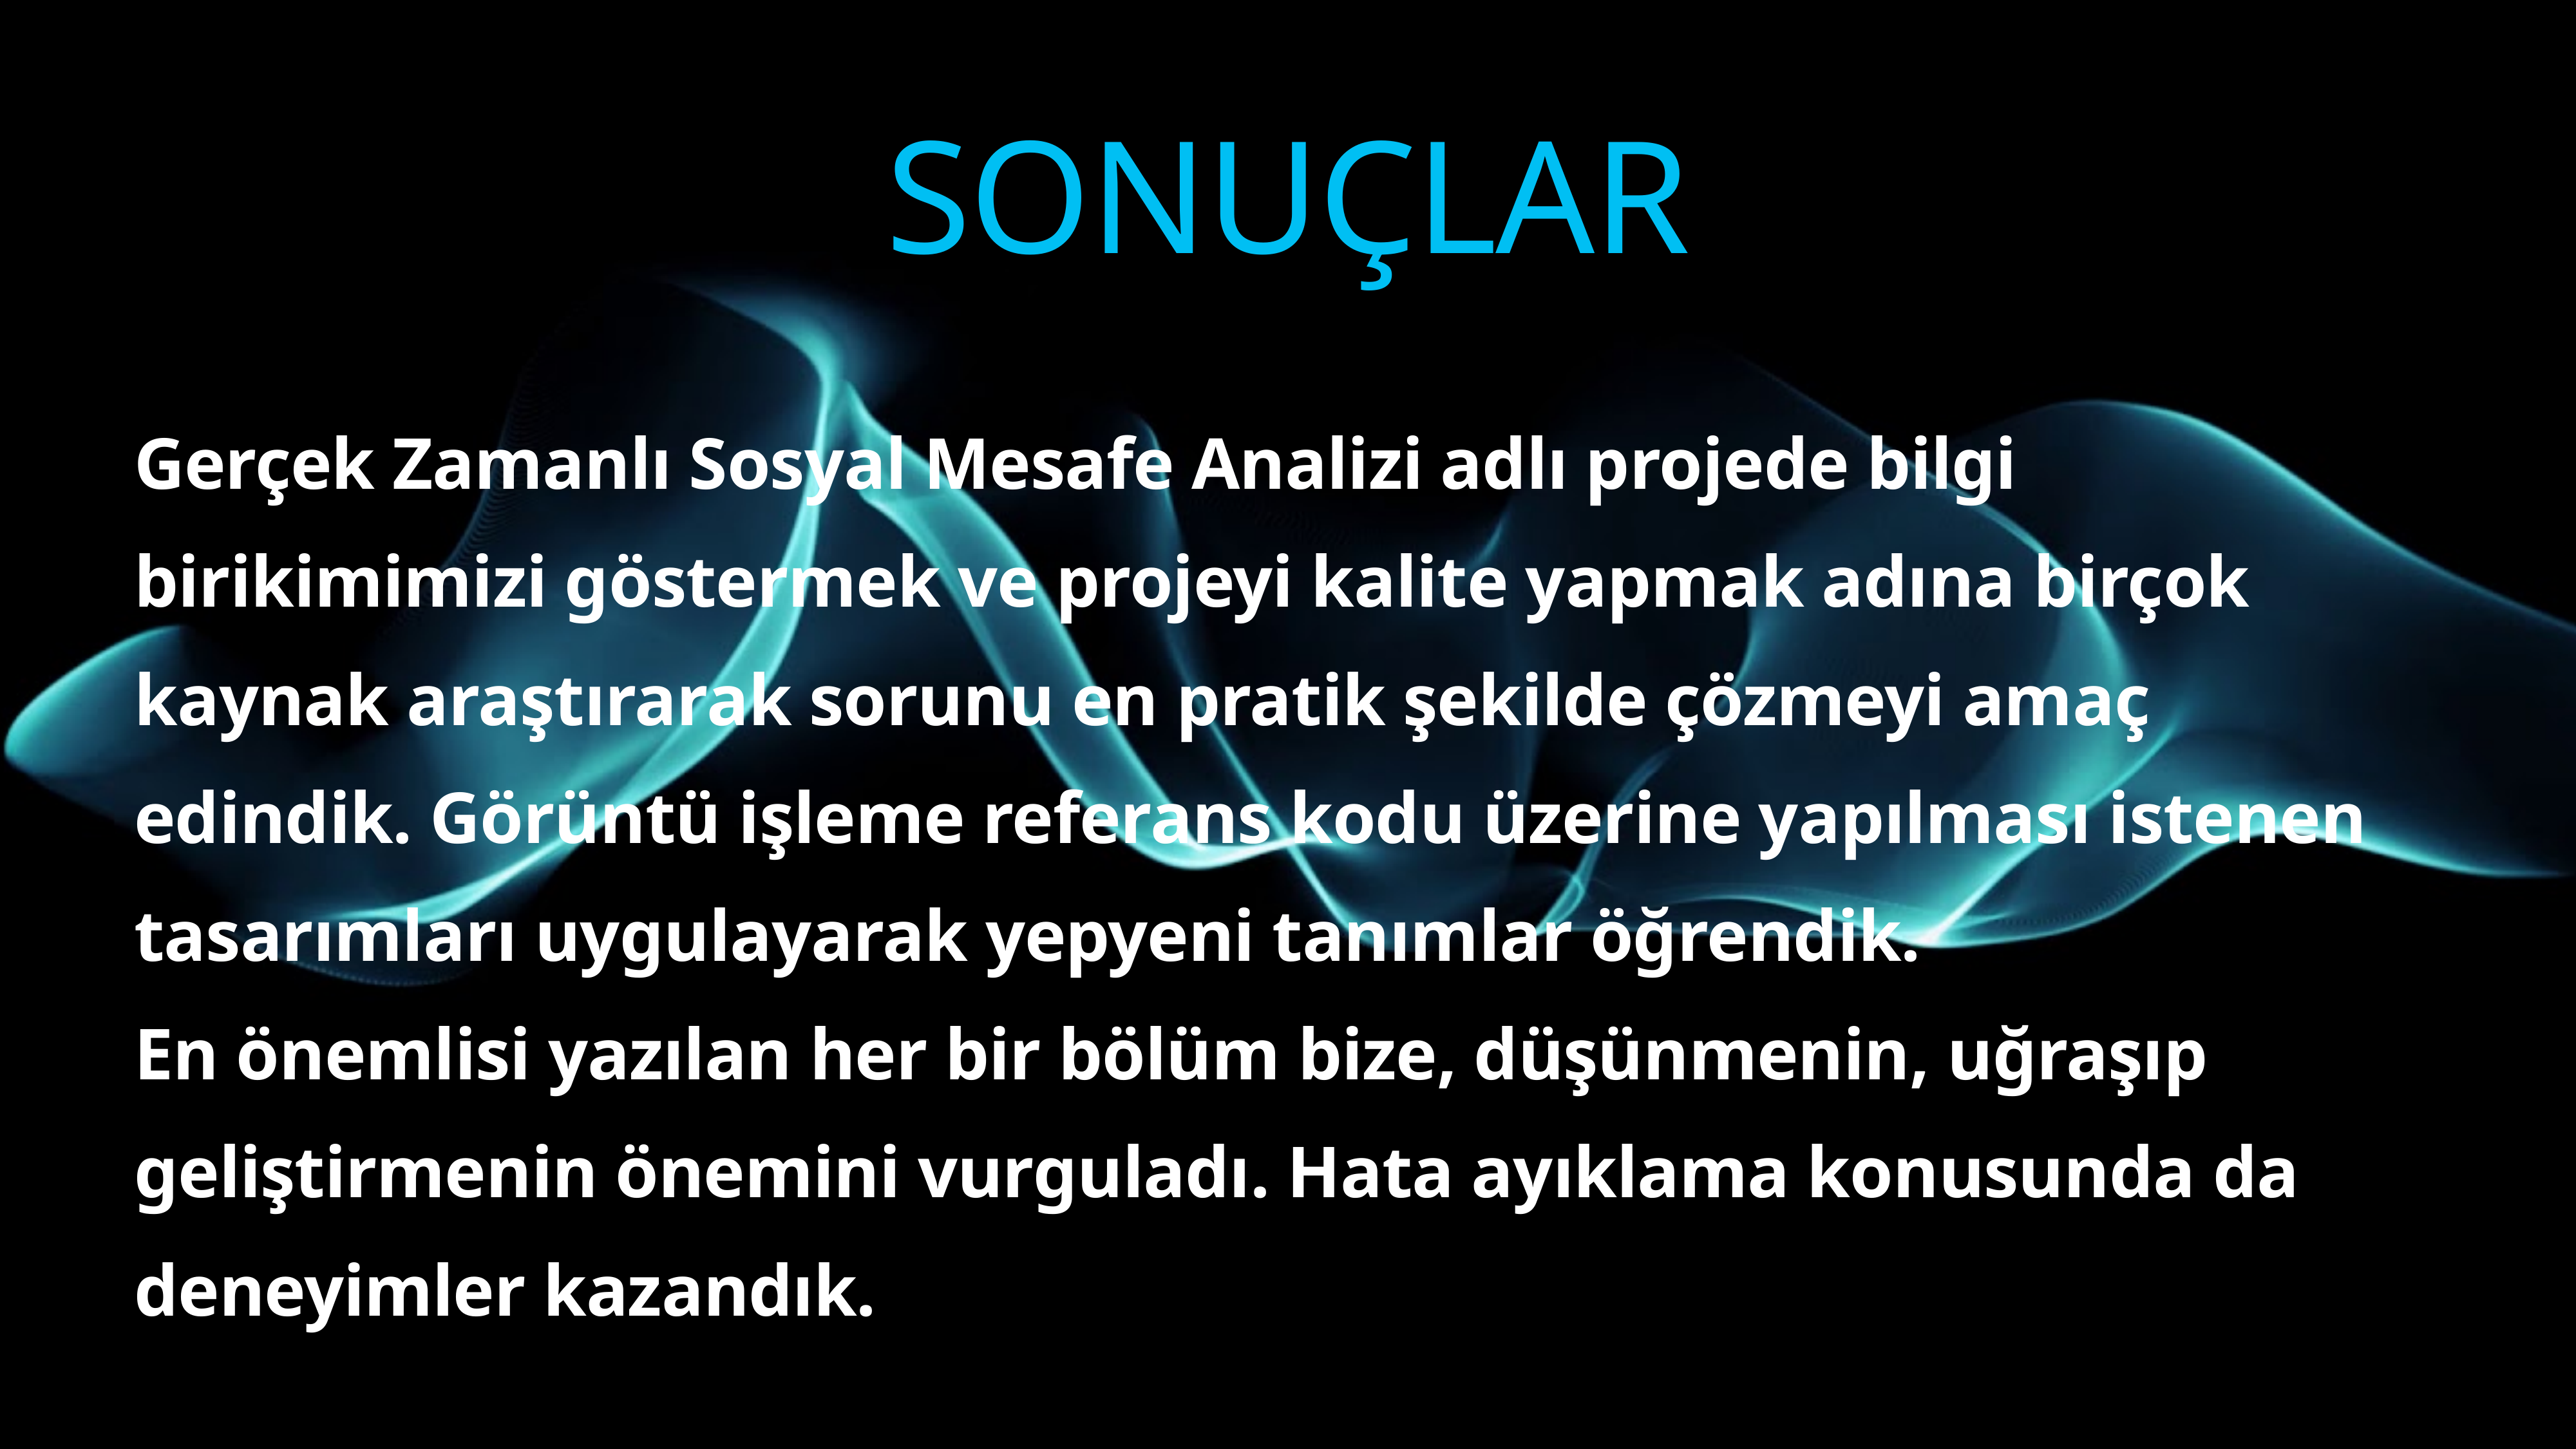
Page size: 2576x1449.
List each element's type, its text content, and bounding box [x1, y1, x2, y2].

picture [0, 0, 2576, 1449]
title Sonuçlar [128, 128, 2448, 372]
list Gerçek Zamanlı Sosyal Mesafe Analizi adlı projede bilgi birikimimizi göstermek ve projeyi kalite yapmak adına birçok kaynak araştırarak sorunu en pratik şekilde çözmeyi amaç edindik. Görüntü işleme referans kodu üzerine yapılması istenen tasarımları uygulayarak yepyeni tanımlar öğrendik. En önemlisi yazılan her bir bölüm bize, düşünmenin, uğraşıp geliştirmenin önemini vurguladı. Hata ayıklama konusunda da deneyimler kazandık. [128, 379, 2448, 1321]
